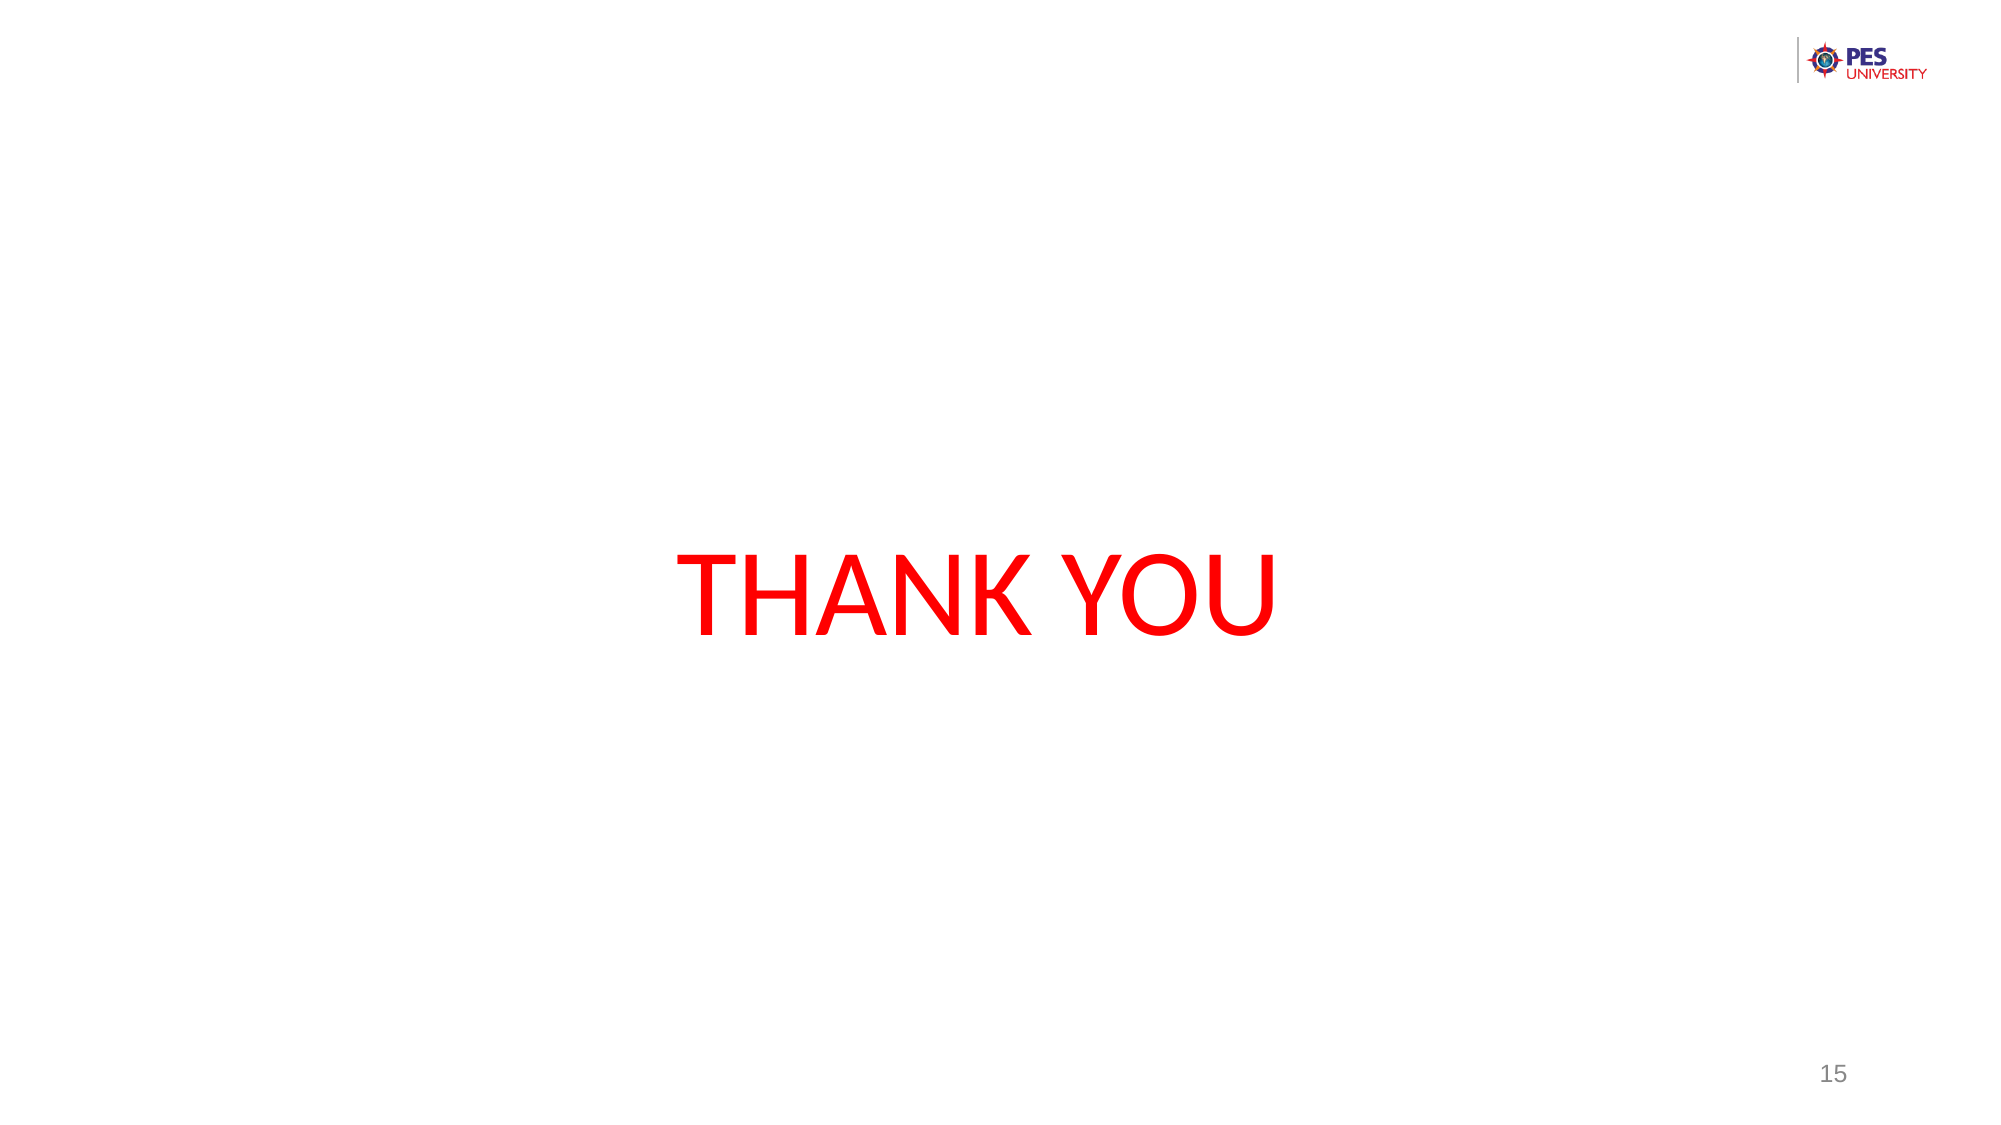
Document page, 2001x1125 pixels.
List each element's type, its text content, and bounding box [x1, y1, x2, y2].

slide_number 15 [1412, 1042, 1863, 1103]
title THANK YOU [246, 455, 1712, 670]
picture [1806, 41, 1927, 79]
